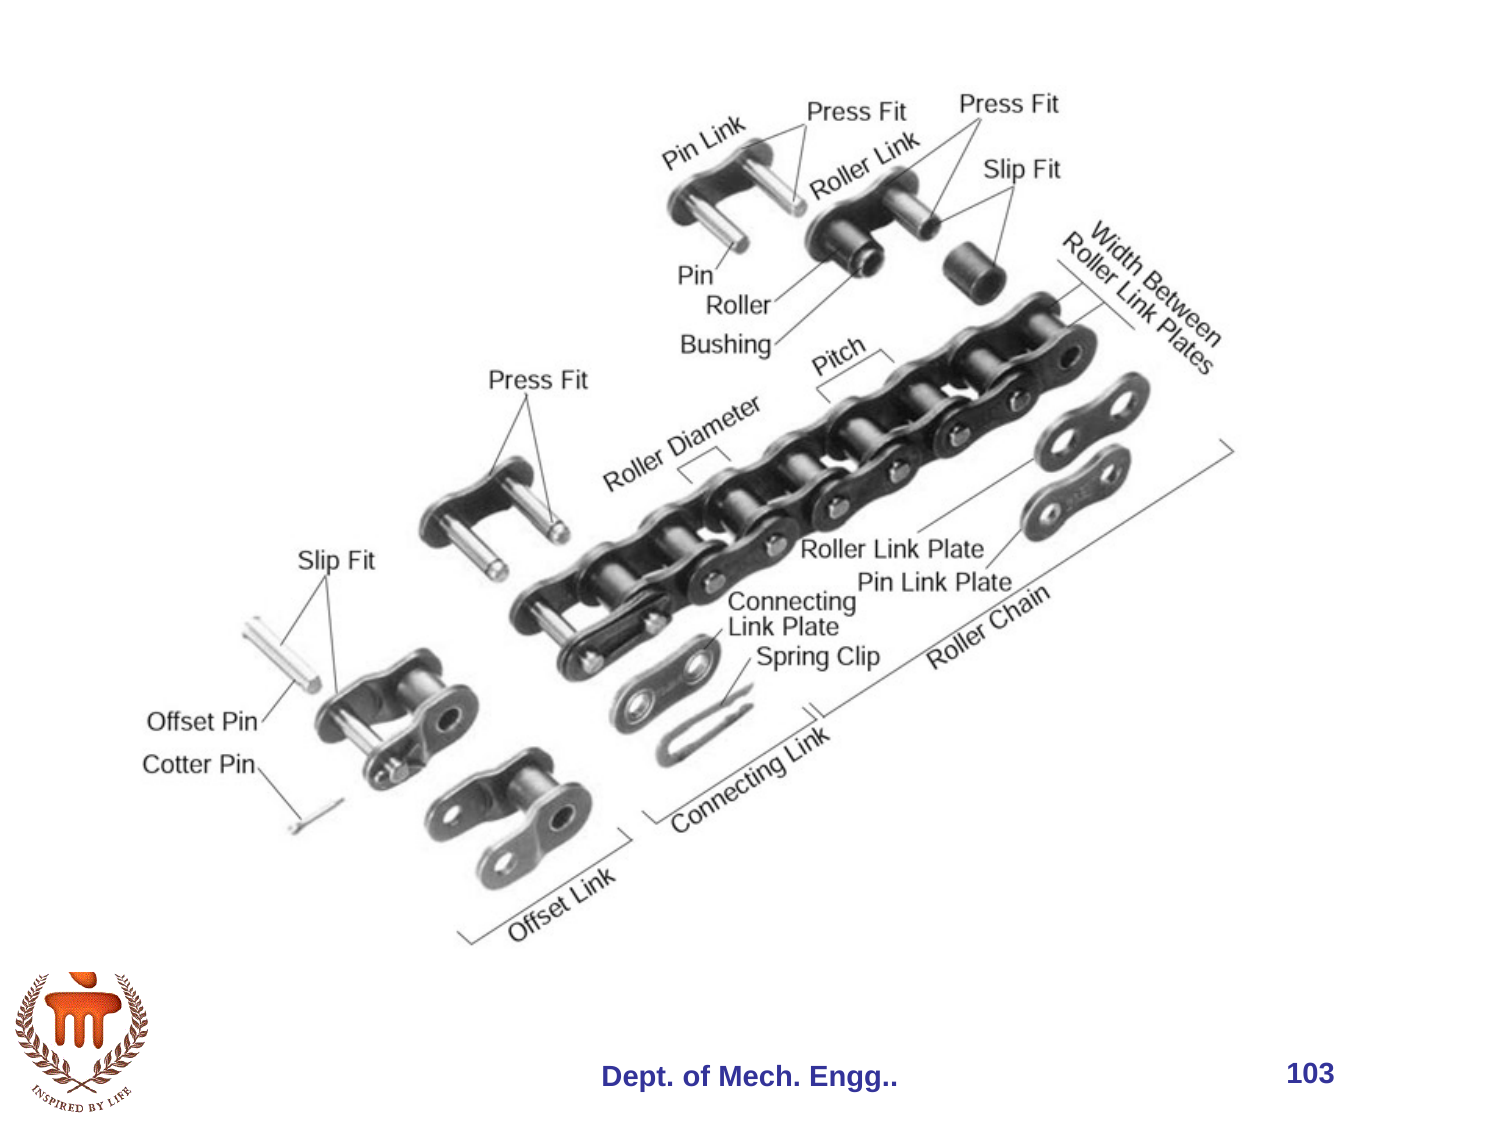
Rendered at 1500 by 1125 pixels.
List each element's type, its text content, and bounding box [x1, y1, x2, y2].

slide_number 103 [999, 1046, 1351, 1125]
picture [0, 85, 1318, 1118]
footer Dept. of Mech. Engg.. [512, 1049, 988, 1103]
